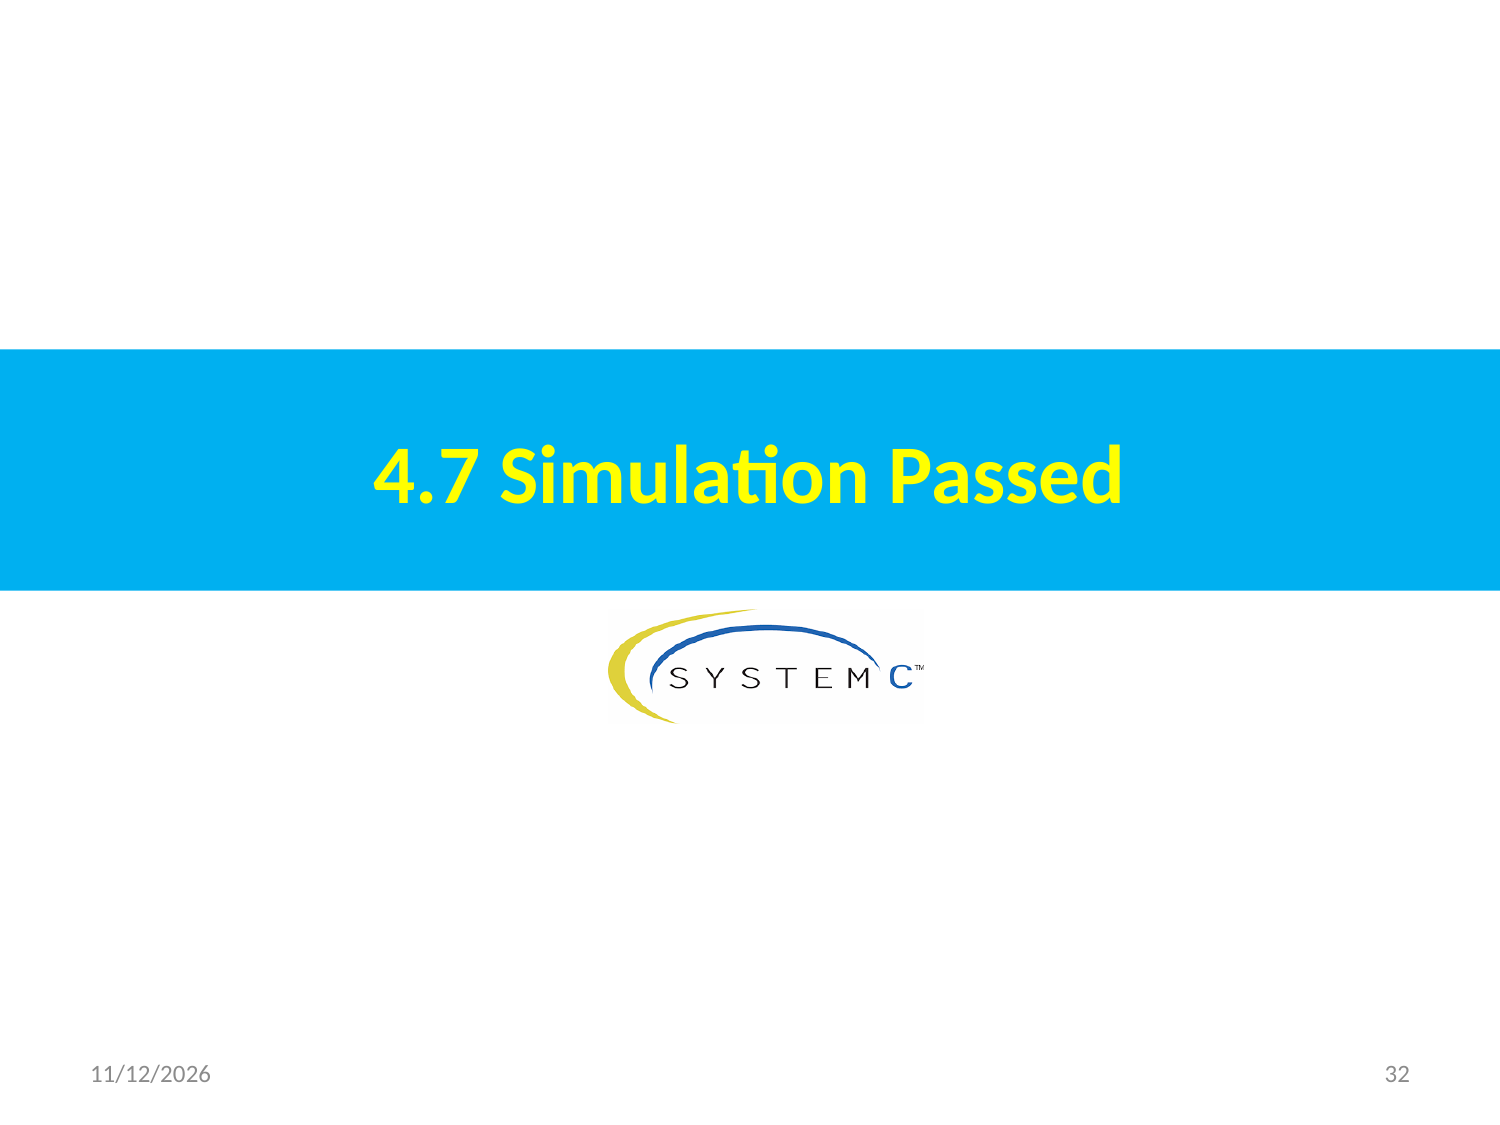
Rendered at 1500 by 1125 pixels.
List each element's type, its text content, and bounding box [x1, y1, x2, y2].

slide_number 32 [1074, 1042, 1425, 1103]
picture [608, 609, 924, 724]
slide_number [75, 1042, 425, 1103]
title 4.7 Simulation Passed [0, 349, 1500, 591]
